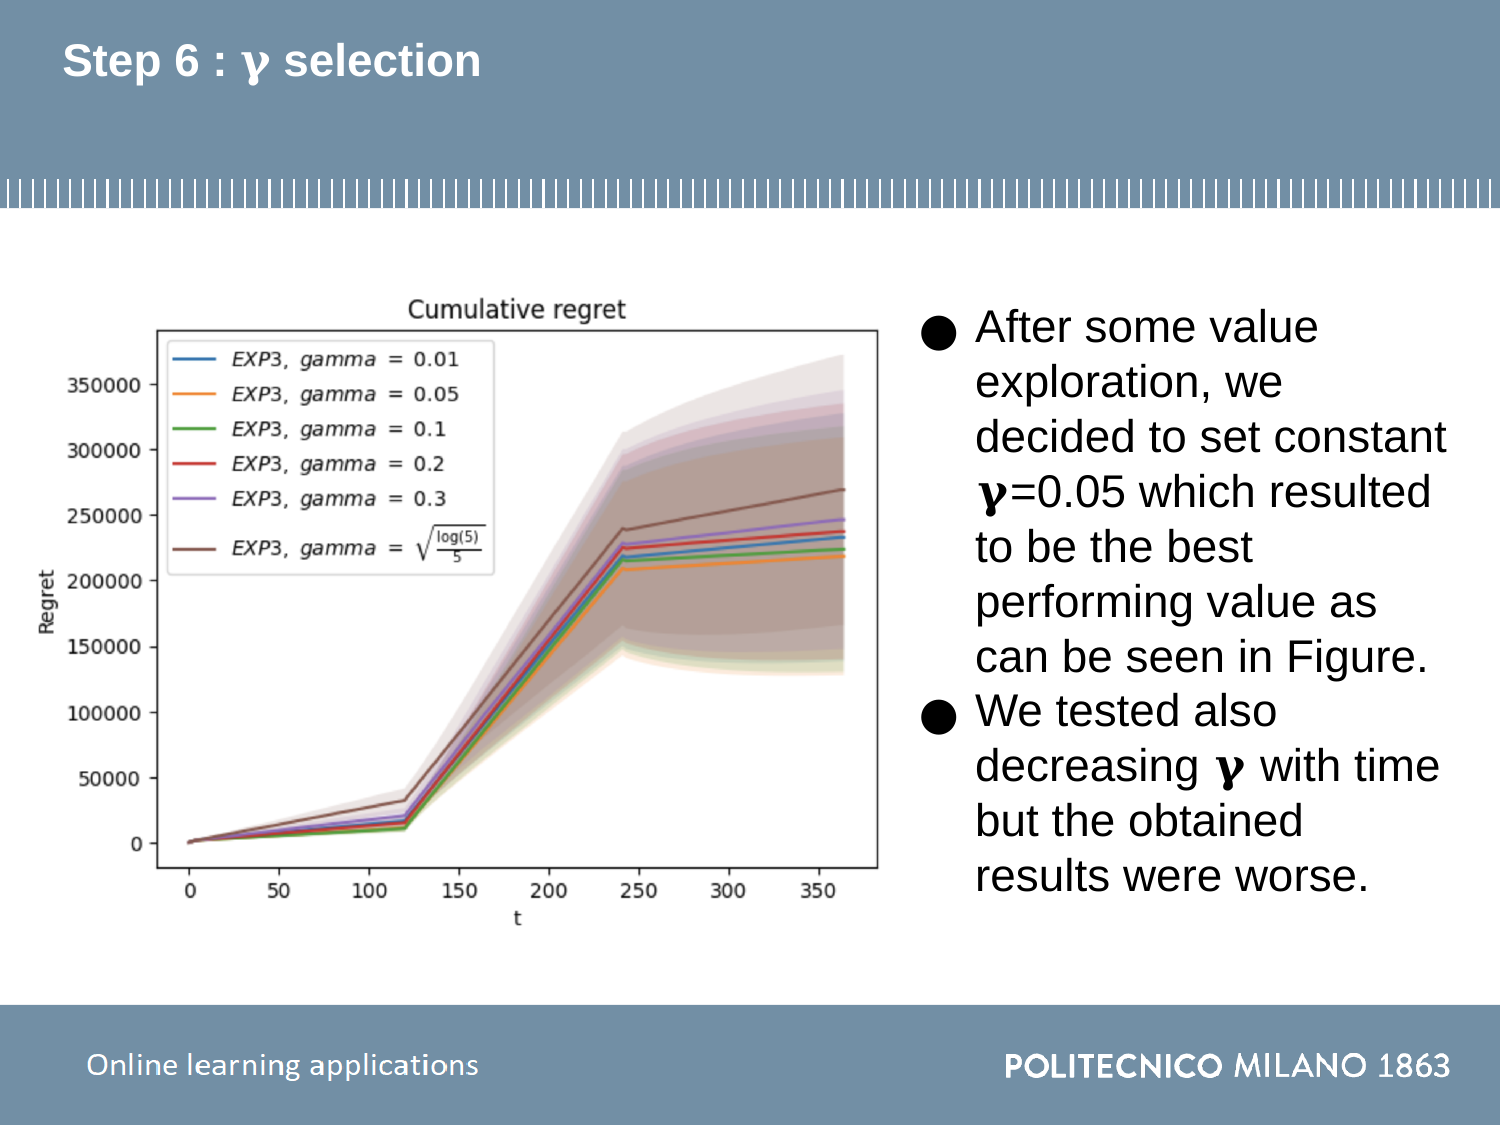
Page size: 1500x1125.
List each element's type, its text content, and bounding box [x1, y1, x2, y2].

picture [34, 1025, 529, 1110]
picture [24, 288, 886, 939]
title Step 6 : 𝛄 selection [47, 22, 1455, 161]
list After some value exploration, we decided to set constant 𝛄=0.05 which resulted to be the best performing value as can be seen in Figure. We tested also decreasing 𝛄 with time but the obtained results were worse. [885, 289, 1467, 1032]
picture [999, 1041, 1456, 1089]
